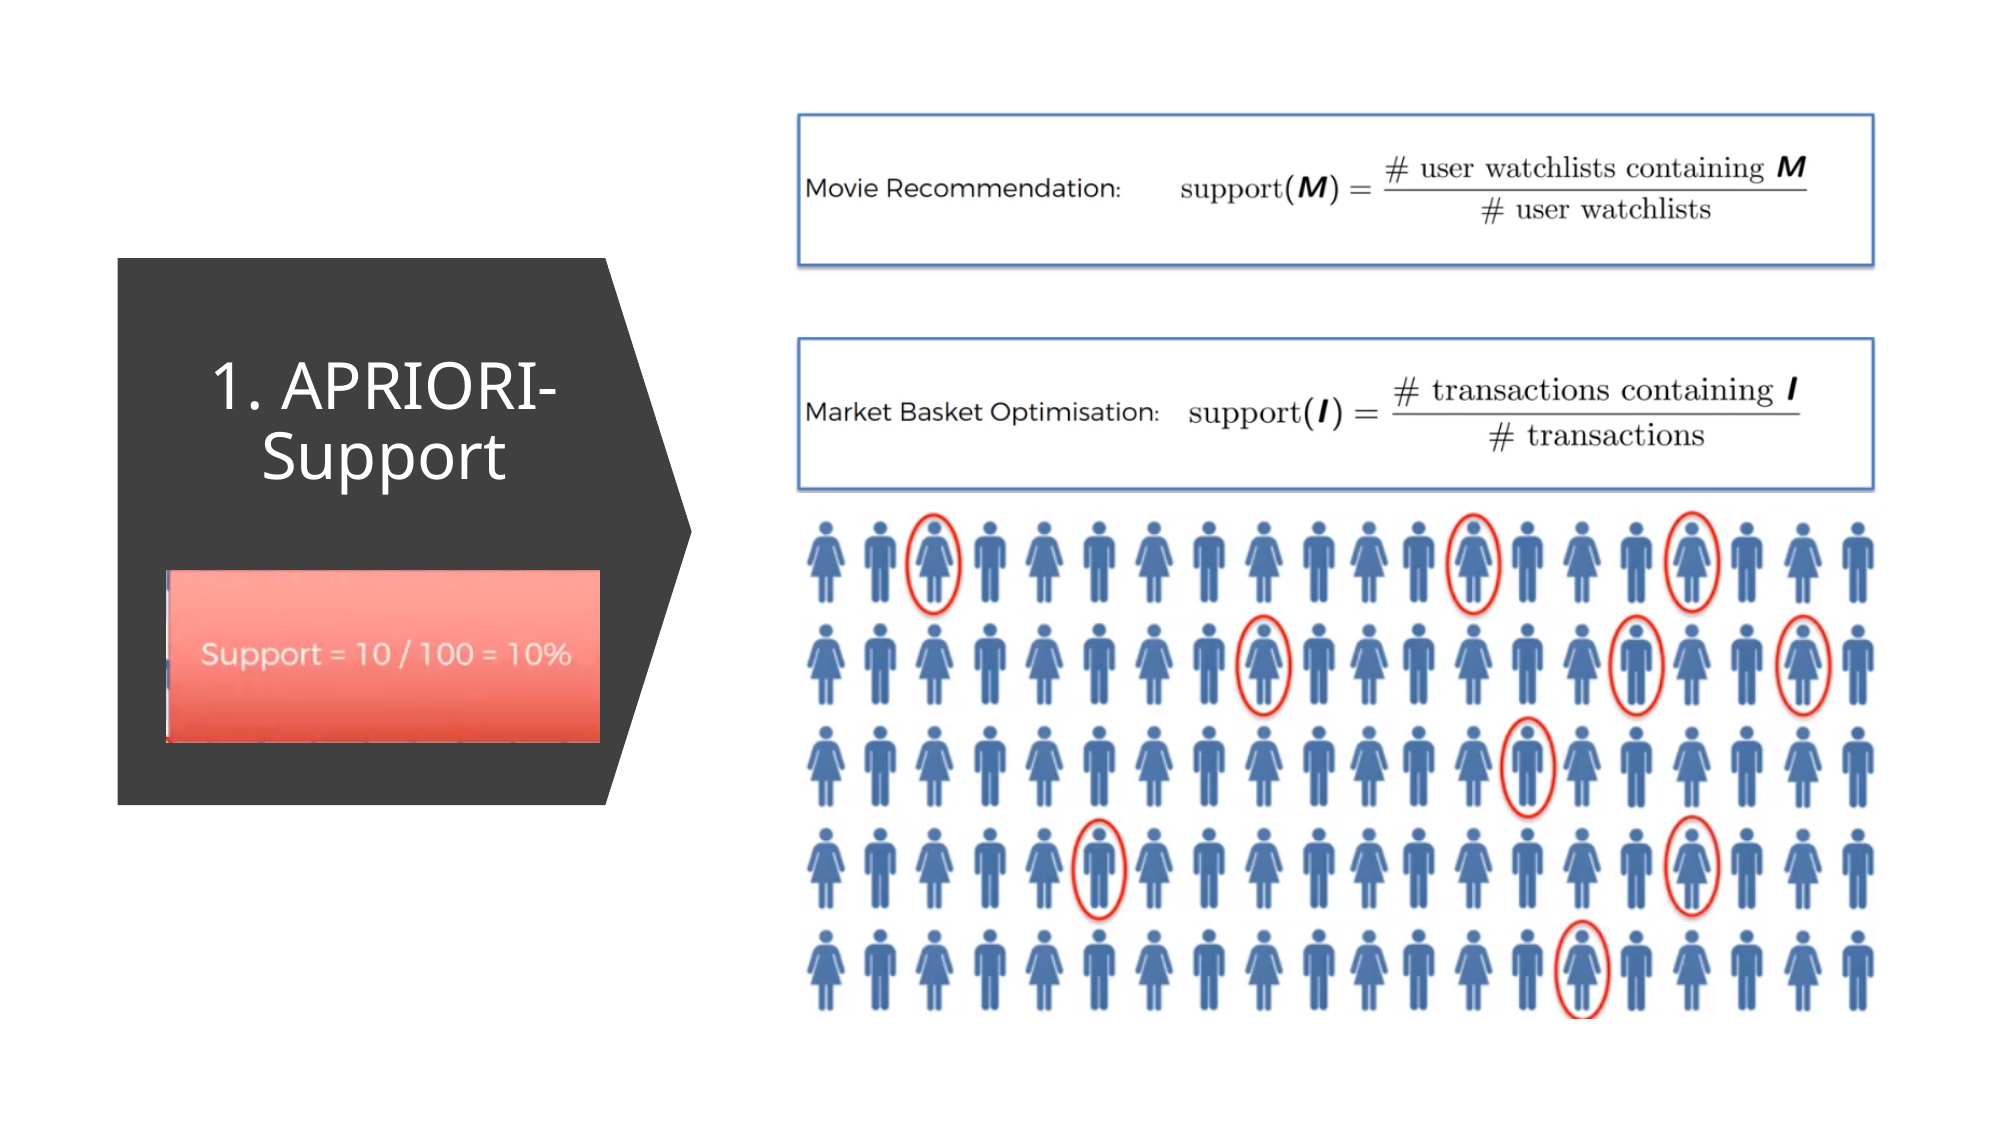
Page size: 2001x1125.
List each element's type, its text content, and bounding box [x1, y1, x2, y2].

text_box [116, 257, 693, 807]
picture [790, 503, 1889, 1019]
picture [166, 570, 600, 743]
picture [790, 105, 1889, 493]
title 1. APRIORI-Support [168, 322, 601, 525]
